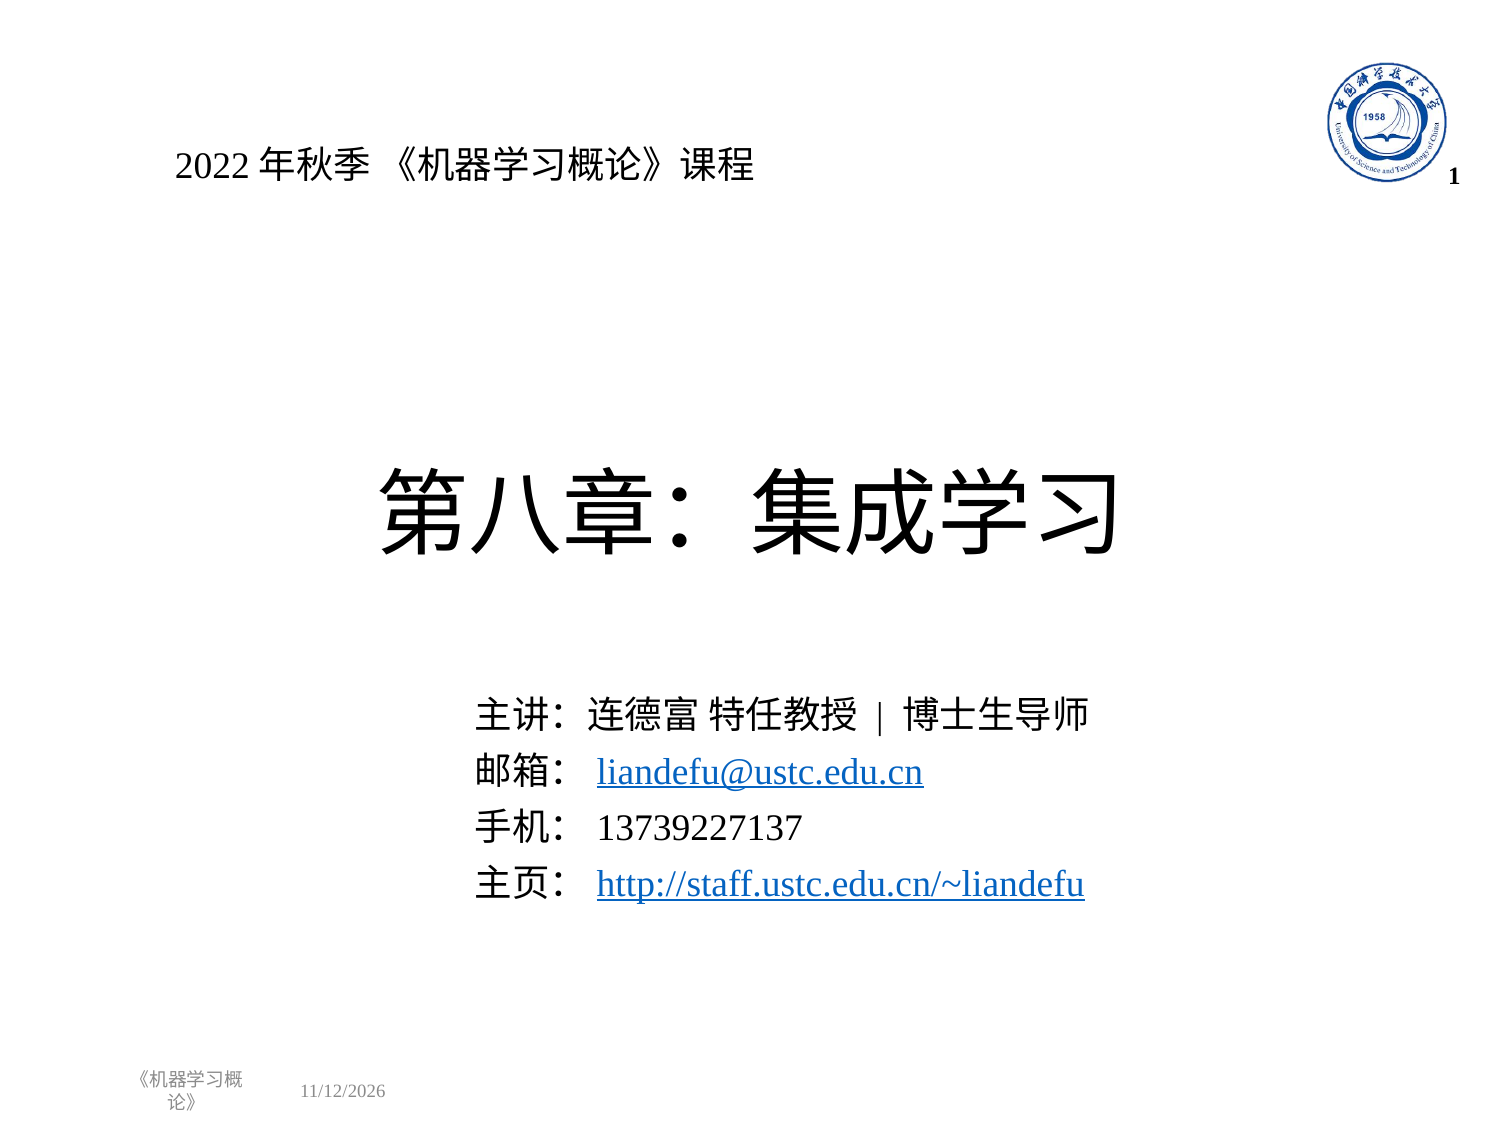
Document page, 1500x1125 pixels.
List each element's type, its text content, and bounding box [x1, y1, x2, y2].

slide_number 1 [1372, 144, 1476, 205]
text_box 2022年秋季 《机器学习概论》课程 [160, 133, 887, 194]
subtitle 主讲：连德富 特任教授 | 博士生导师 邮箱：liandefu@ustc.edu.cn 手机：13739227137 主页：http://staff.ustc.edu.cn/~liandefu [460, 688, 1121, 929]
title 第八章：集成学习 [187, 184, 1313, 576]
picture [1324, 59, 1450, 184]
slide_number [285, 1068, 422, 1113]
footer 《机器学习概论》 [104, 1068, 270, 1113]
